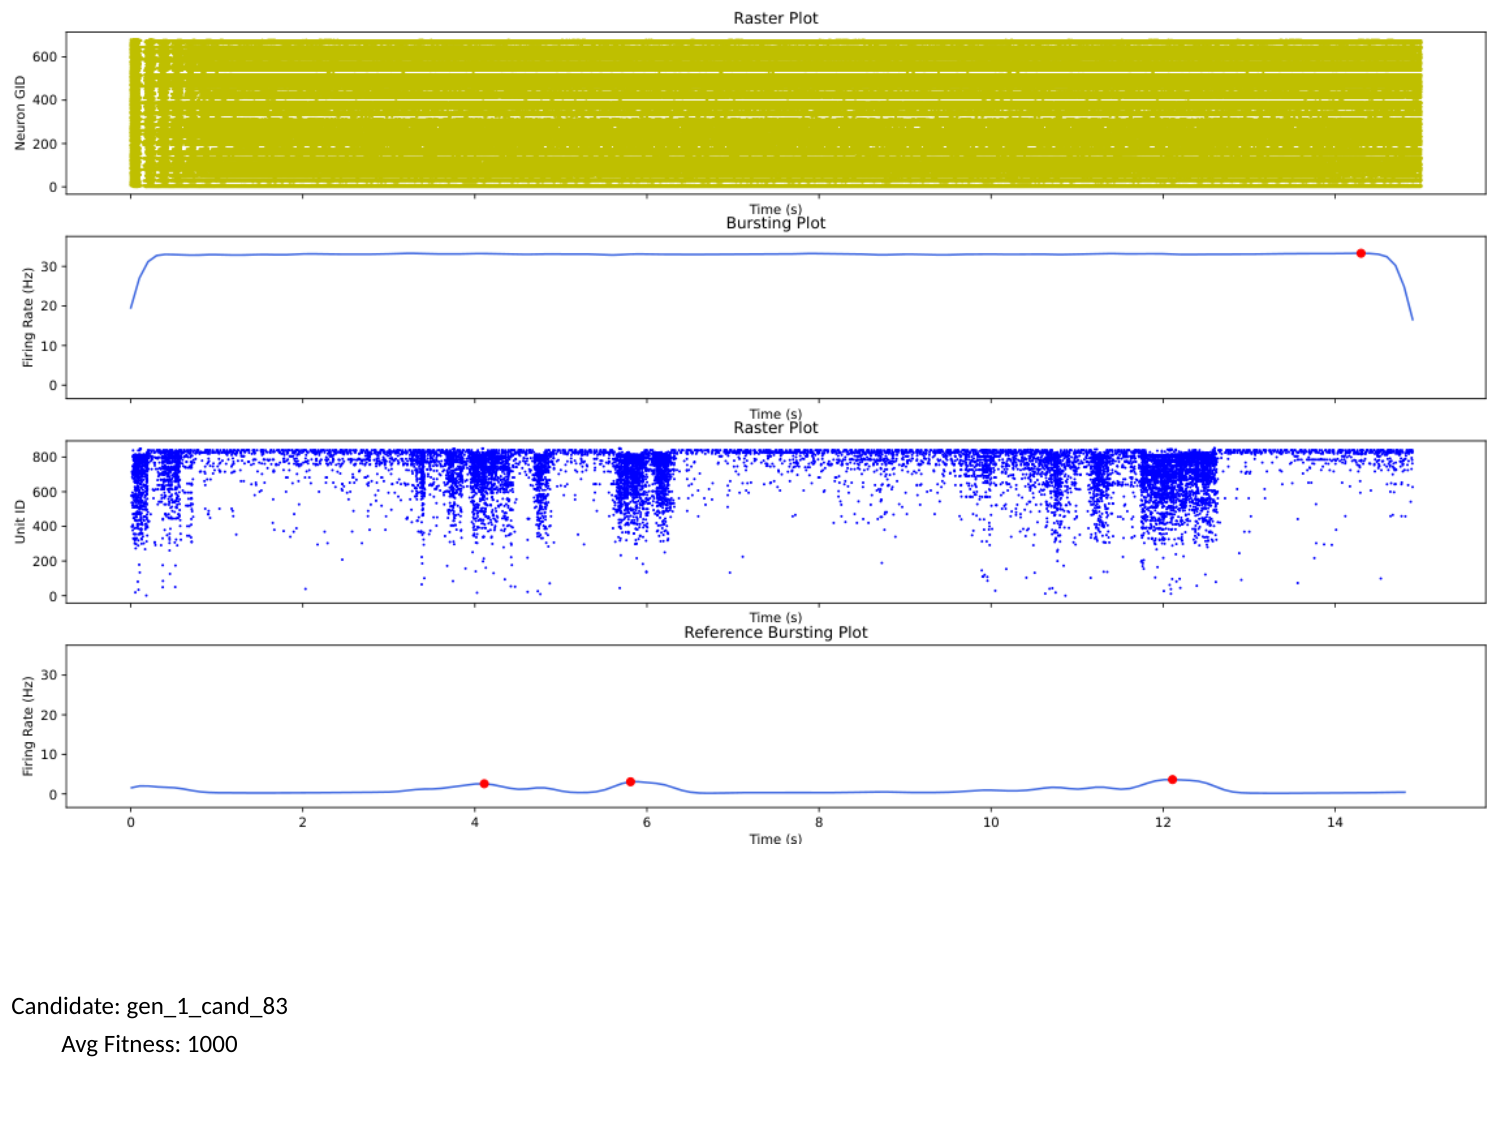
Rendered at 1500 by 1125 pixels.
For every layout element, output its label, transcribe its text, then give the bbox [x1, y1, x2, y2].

picture [0, 0, 1500, 844]
text_box Candidate: gen_1_cand_83 [0, 937, 304, 1028]
text_box Avg Fitness: 1000 [46, 975, 254, 1065]
